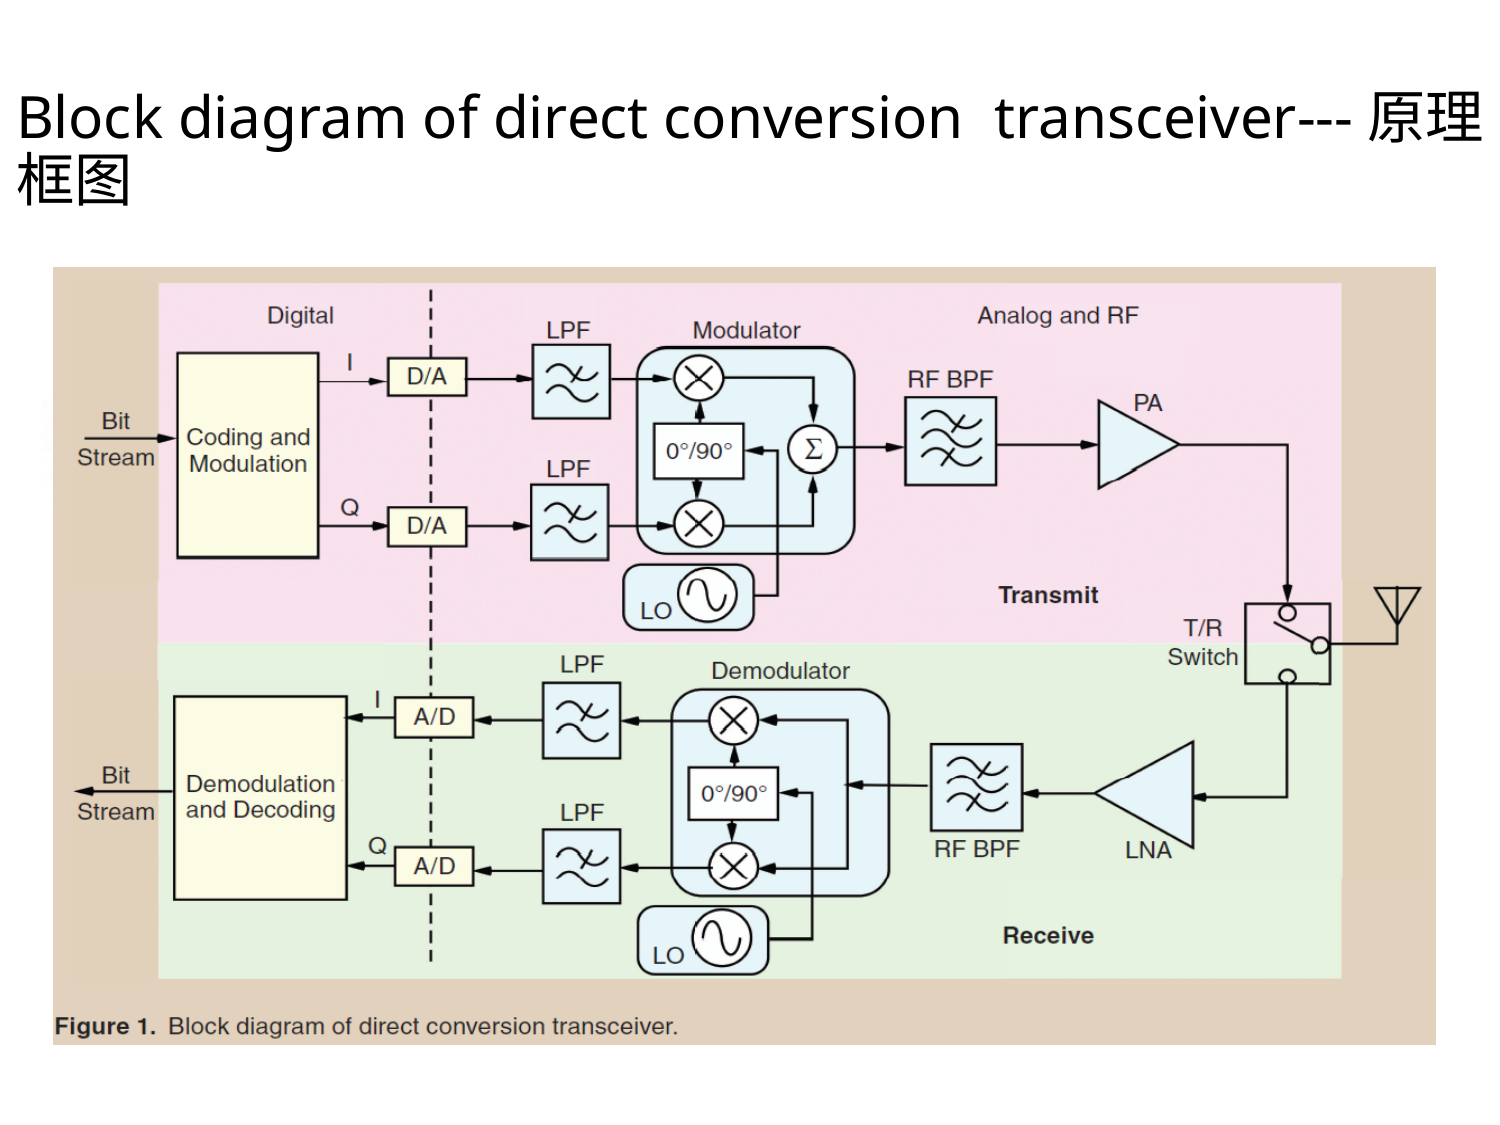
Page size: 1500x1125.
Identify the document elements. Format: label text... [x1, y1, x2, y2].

picture [17, 267, 1436, 1045]
title Block diagram of direct conversion transceiver---原理框图 [1, 80, 1500, 269]
